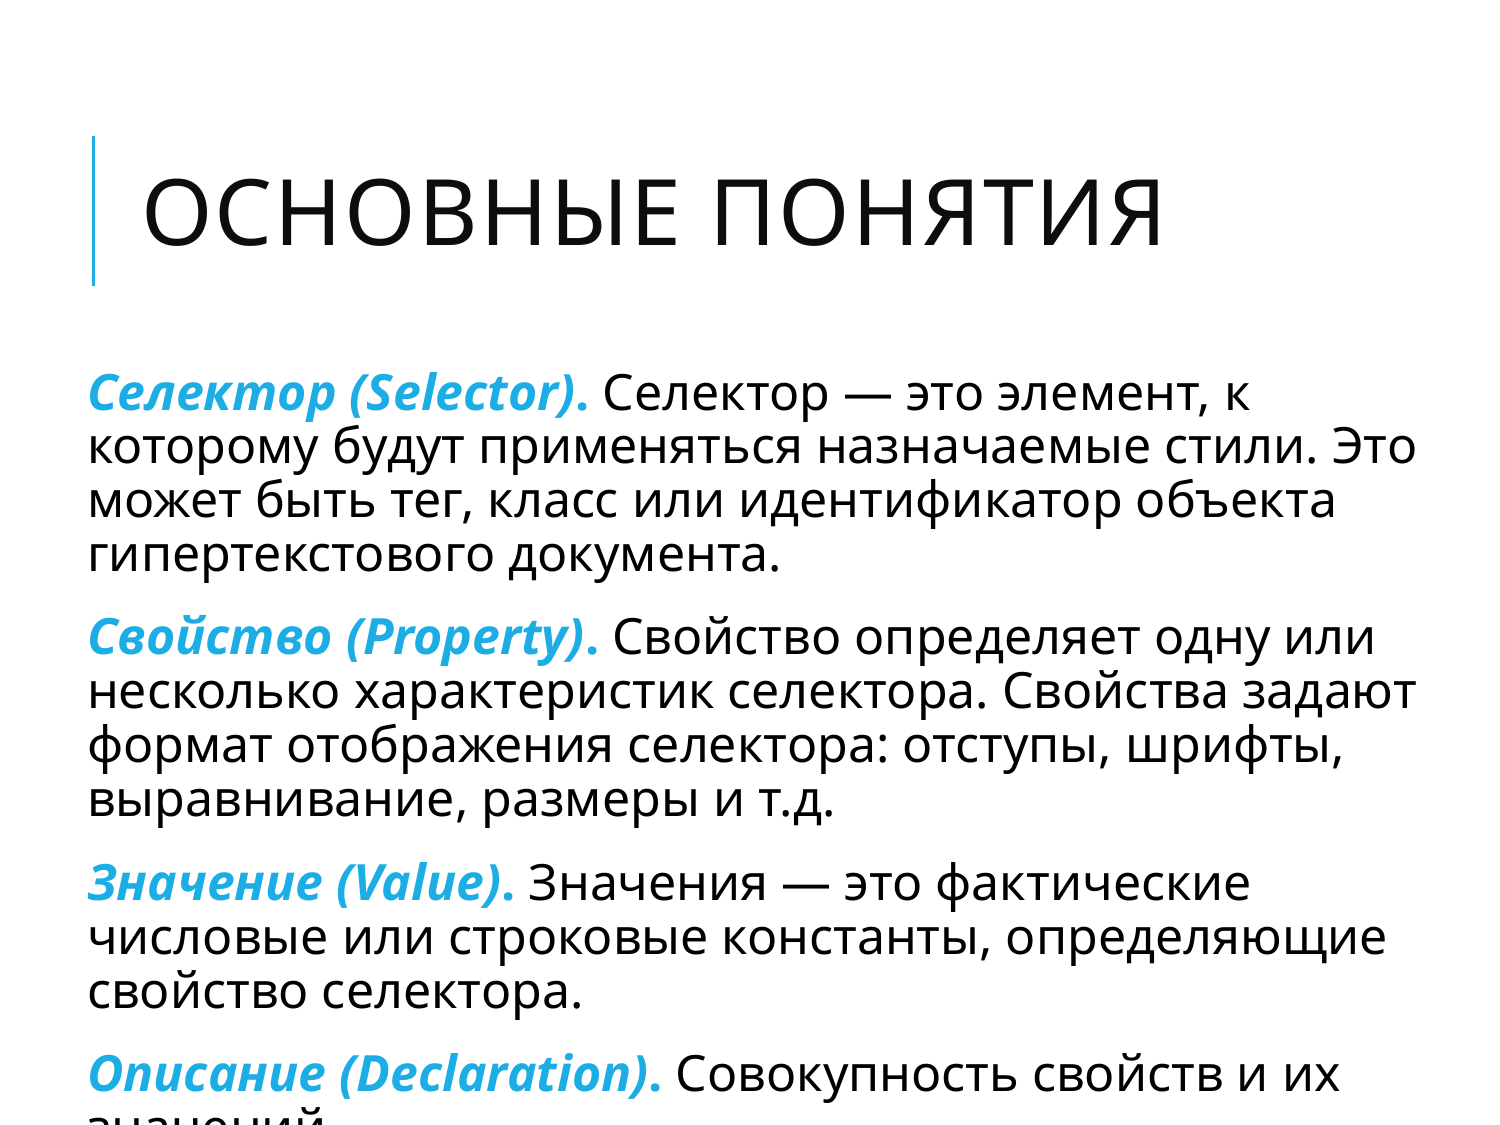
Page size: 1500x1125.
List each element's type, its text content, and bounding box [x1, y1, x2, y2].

list Селектор (Selector). Селектор — это элемент, к которому будут применяться назначаемые стили. Это может быть тег, класс или идентификатор объекта гипертекстового документа. Свойство (Property). Свойство определяет одну или несколько характеристик селектора. Свойства задают формат отображения селектора: отступы, шрифты, выравнивание, размеры и т.д. Значение (Value). Значения — это фактические числовые или строковые константы, определяющие свойство селектора. Описание (Declaration). Совокупность свойств и их значений. Правило (Rule). Полное описание стиля (селектор + описание) [64, 359, 1476, 1098]
title Основные понятия [126, 96, 1322, 342]
